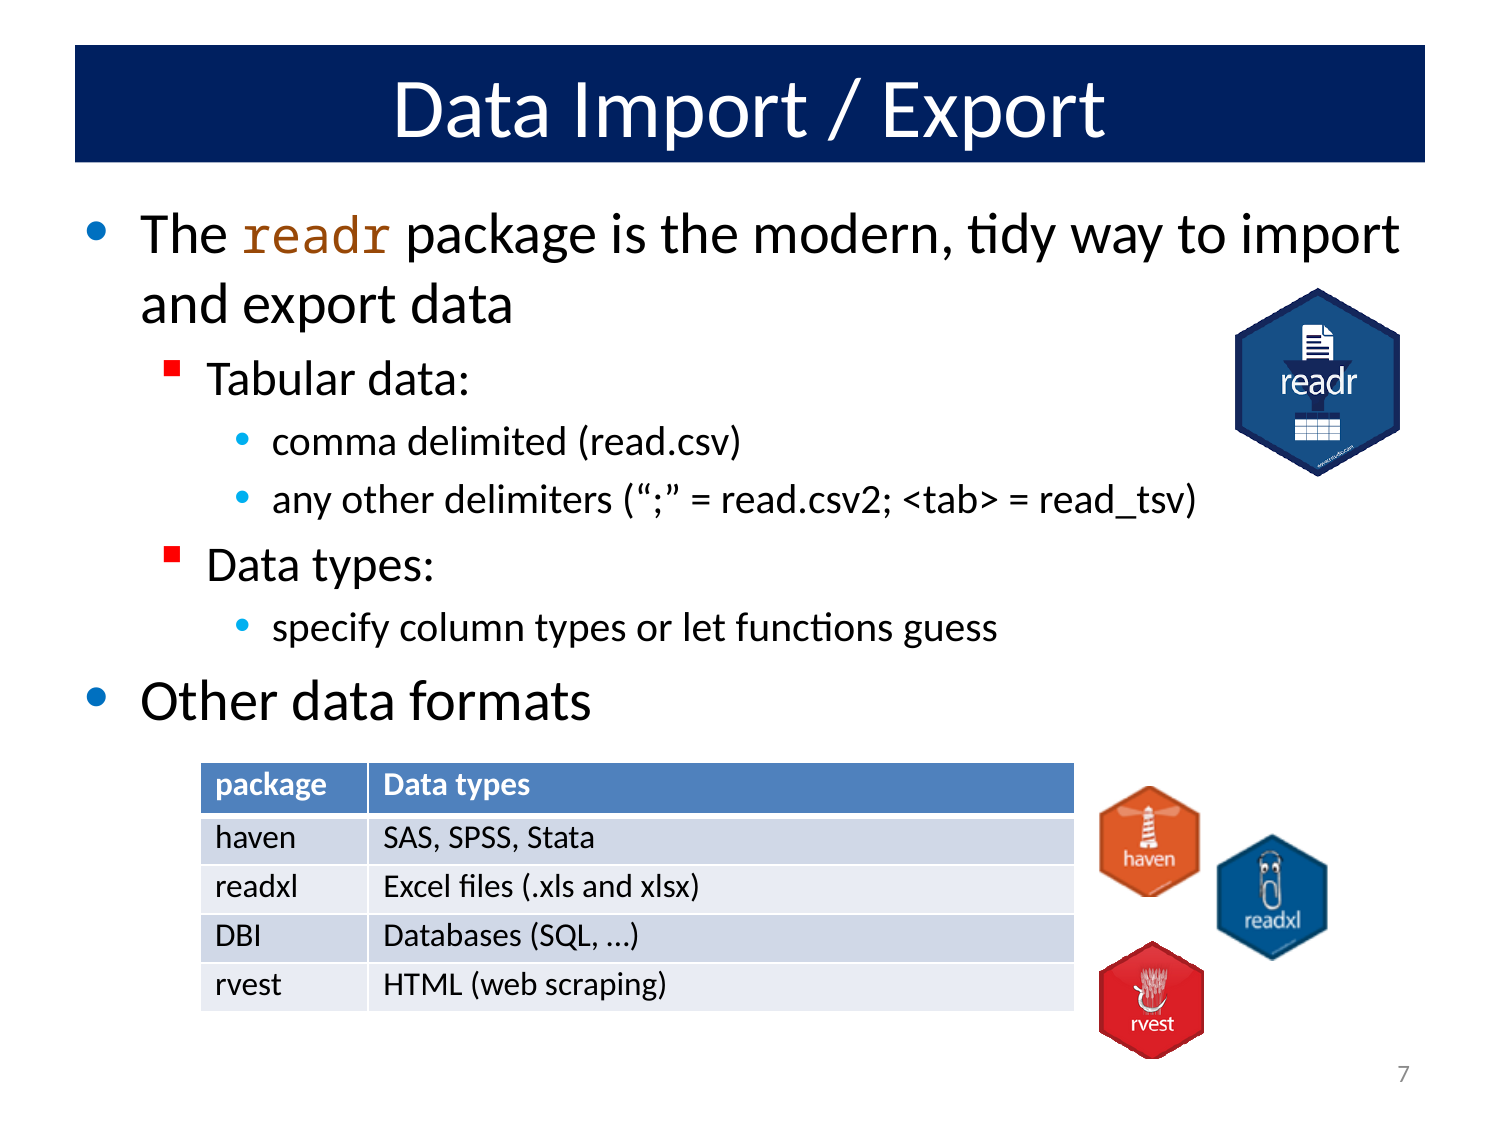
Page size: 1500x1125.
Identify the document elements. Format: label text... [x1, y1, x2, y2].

table_cell HTML (web scraping) [369, 964, 1074, 1011]
table_header Data types [369, 763, 1074, 813]
table_cell rvest [201, 964, 367, 1011]
table_cell DBI [201, 915, 367, 962]
picture [1098, 941, 1204, 1060]
table_cell haven [201, 819, 367, 864]
picture [1235, 287, 1400, 477]
picture [1098, 786, 1202, 897]
table_cell Excel files (.xls and xlsx) [369, 866, 1074, 913]
table_cell Databases (SQL, …) [369, 915, 1074, 962]
picture [1214, 831, 1331, 961]
table_cell readxl [201, 866, 367, 913]
slide_number 7 [1074, 1042, 1425, 1103]
list The readr package is the modern, tidy way to import and export data Tabular data: comma delimited (read.csv) any other delimiters (“;” = read.csv2; <tab> = read_tsv) Data types: specify column types or let functions guess Other data formats [69, 187, 1420, 1025]
table_cell SAS, SPSS, Stata [369, 819, 1074, 864]
title Data Import / Export [75, 45, 1425, 163]
table_header package [201, 763, 367, 813]
